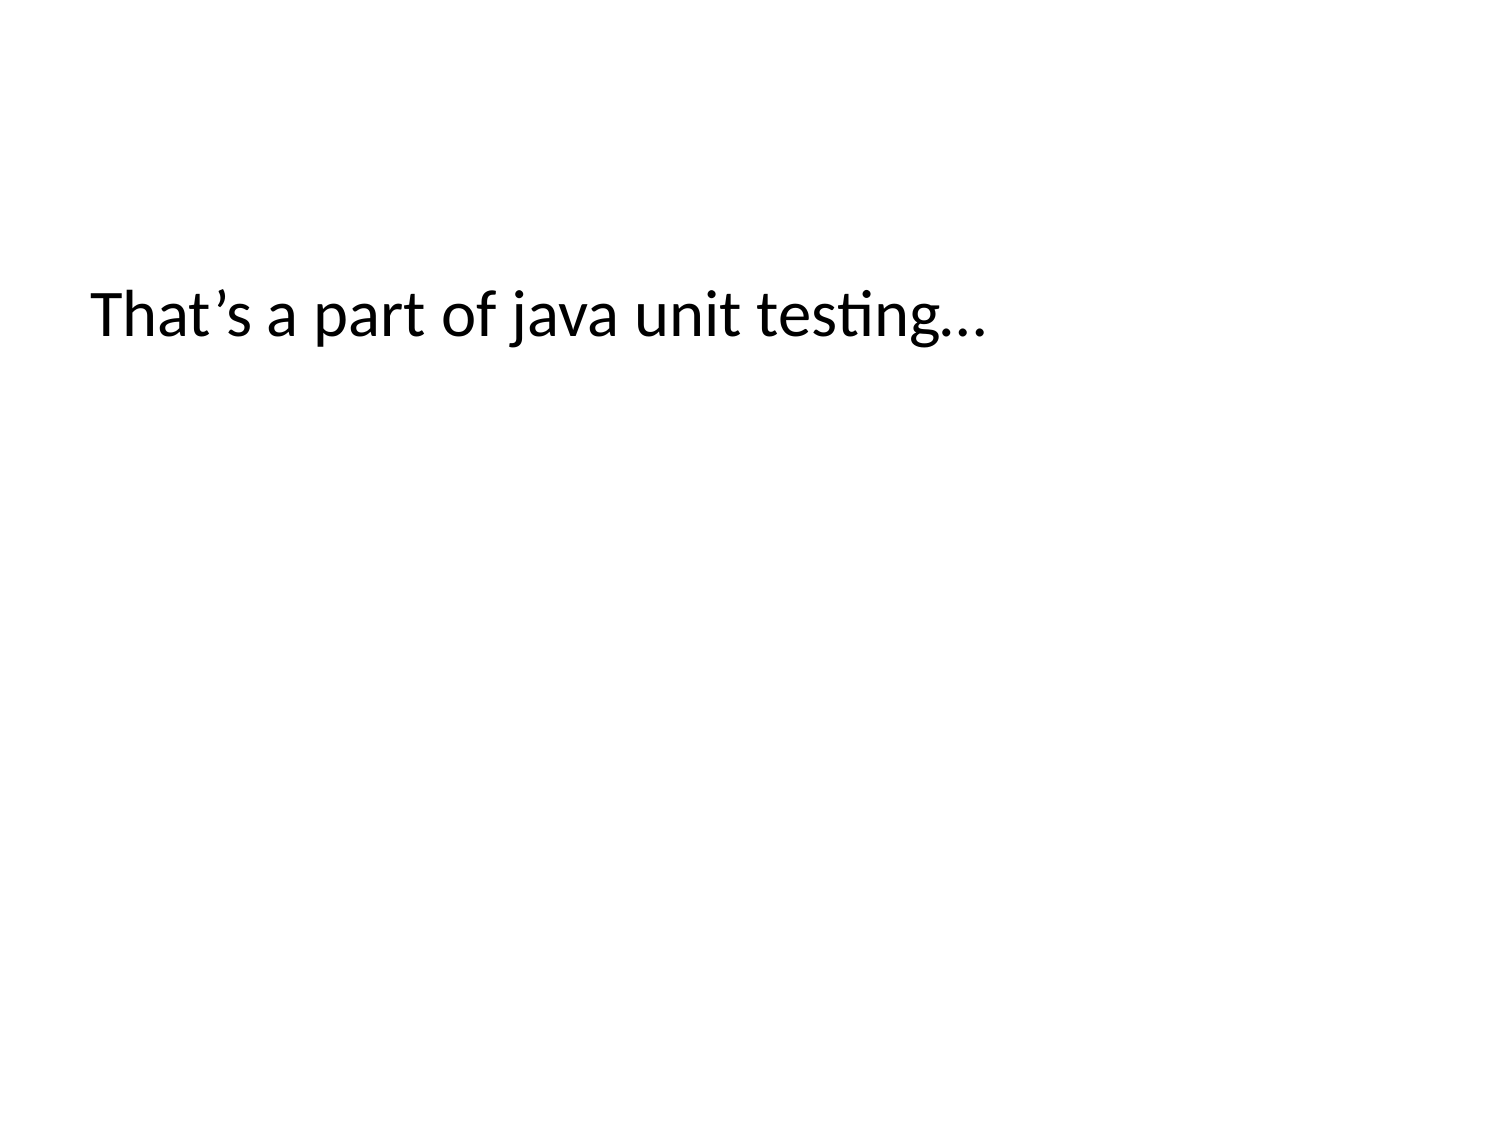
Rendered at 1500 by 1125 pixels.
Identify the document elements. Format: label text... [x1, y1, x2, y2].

list That’s a part of java unit testing… [75, 262, 1425, 1005]
